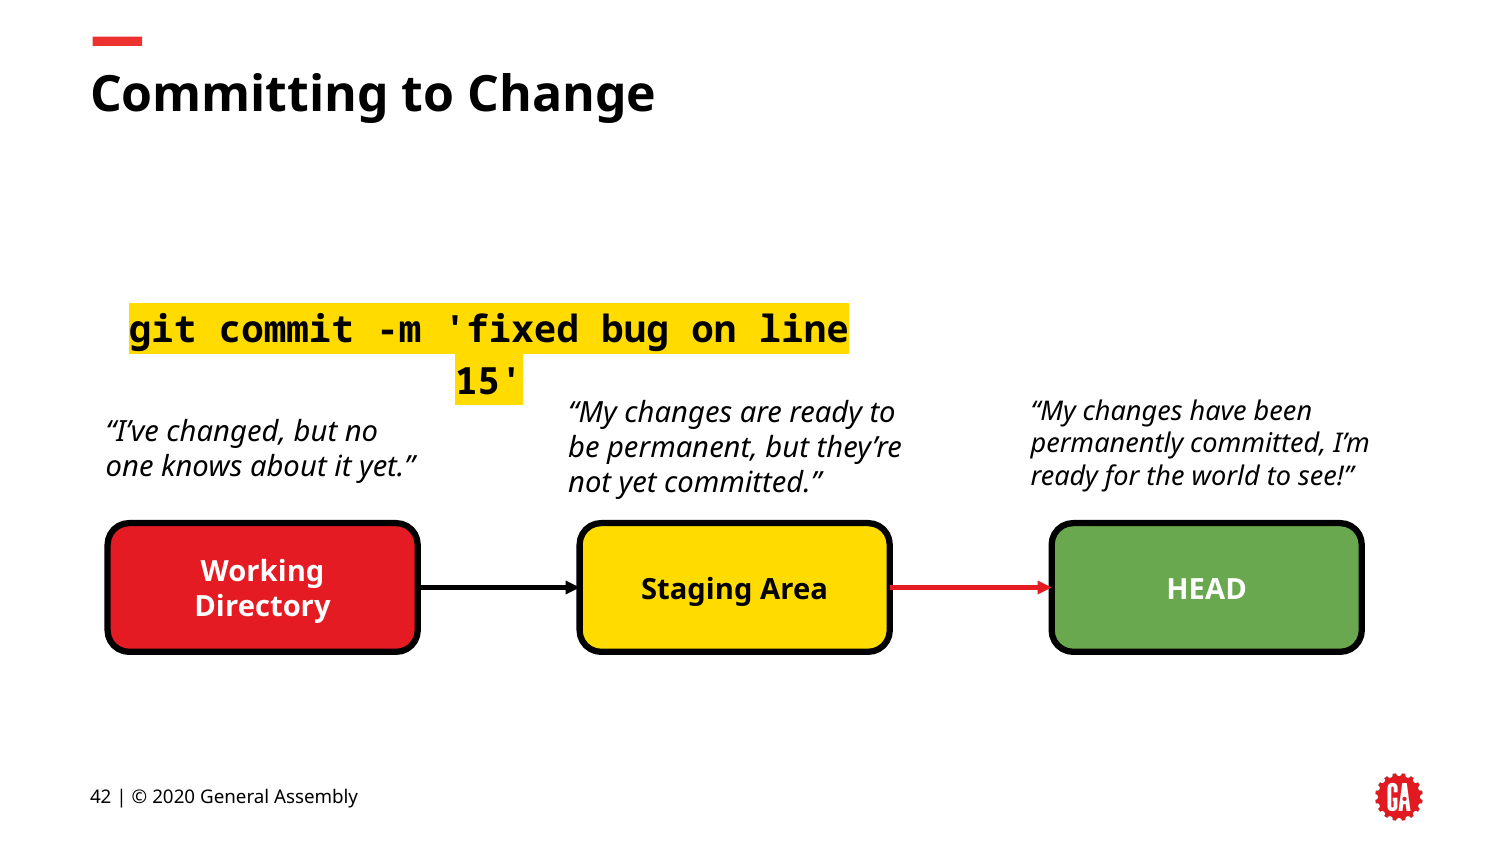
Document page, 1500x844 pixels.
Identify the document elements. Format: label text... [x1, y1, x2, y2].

text_box “My changes are ready to be permanent, but they’re not yet committed.” [553, 378, 925, 507]
text_box Staging Area [579, 523, 890, 652]
title Committing to Change [75, 46, 1473, 140]
slide_number 42 | © 2020 General Assembly [75, 764, 545, 830]
text_box HEAD [1051, 523, 1362, 652]
list git commit -m 'fixed bug on line 15' [75, 205, 903, 441]
text_box “My changes have been permanently committed, I’m ready for the world to see!” [1015, 378, 1388, 507]
picture [1373, 771, 1425, 823]
text_box Working Directory [107, 523, 418, 652]
text_box “I’ve changed, but no one knows about it yet.” [90, 397, 435, 508]
